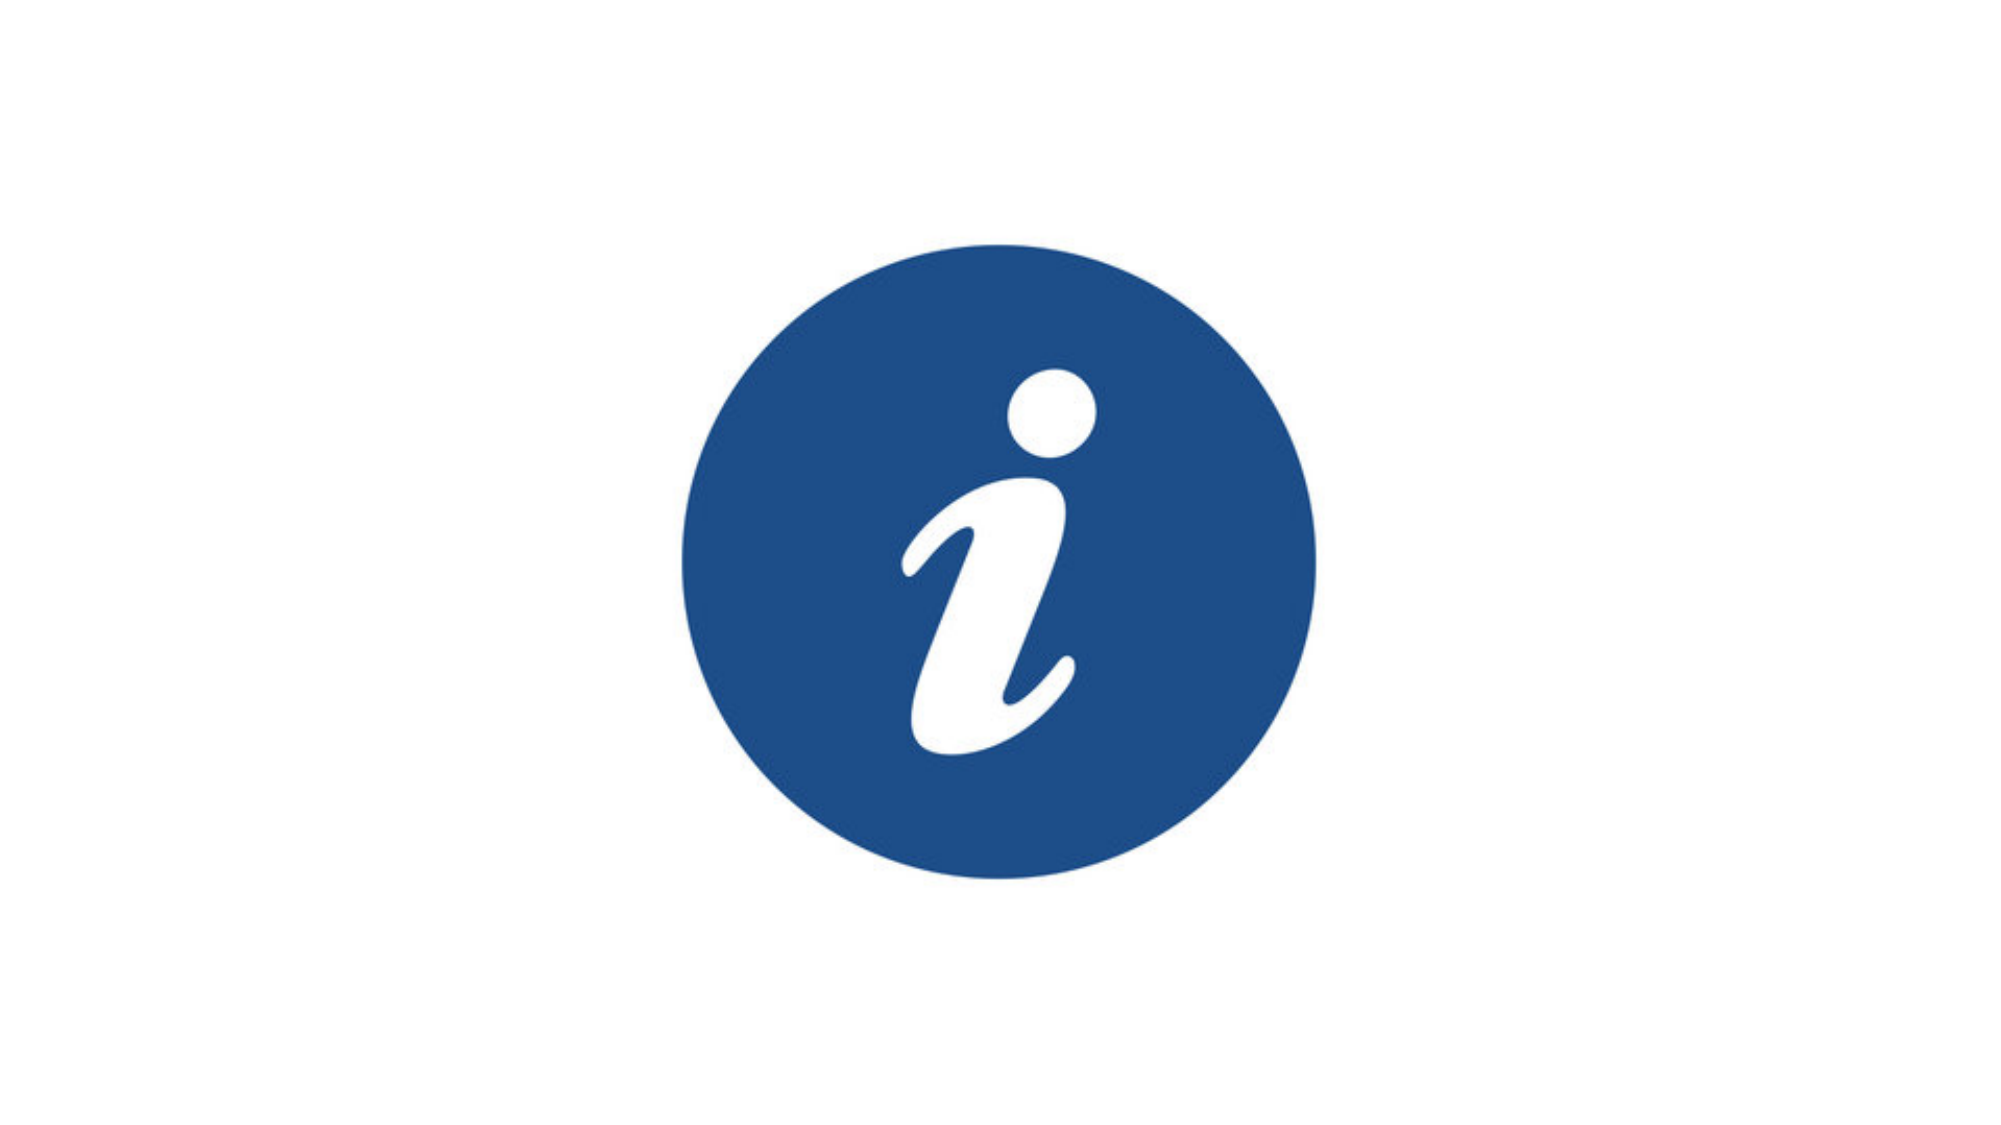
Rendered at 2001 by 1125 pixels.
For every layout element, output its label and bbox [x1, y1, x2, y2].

picture [624, 187, 1375, 938]
